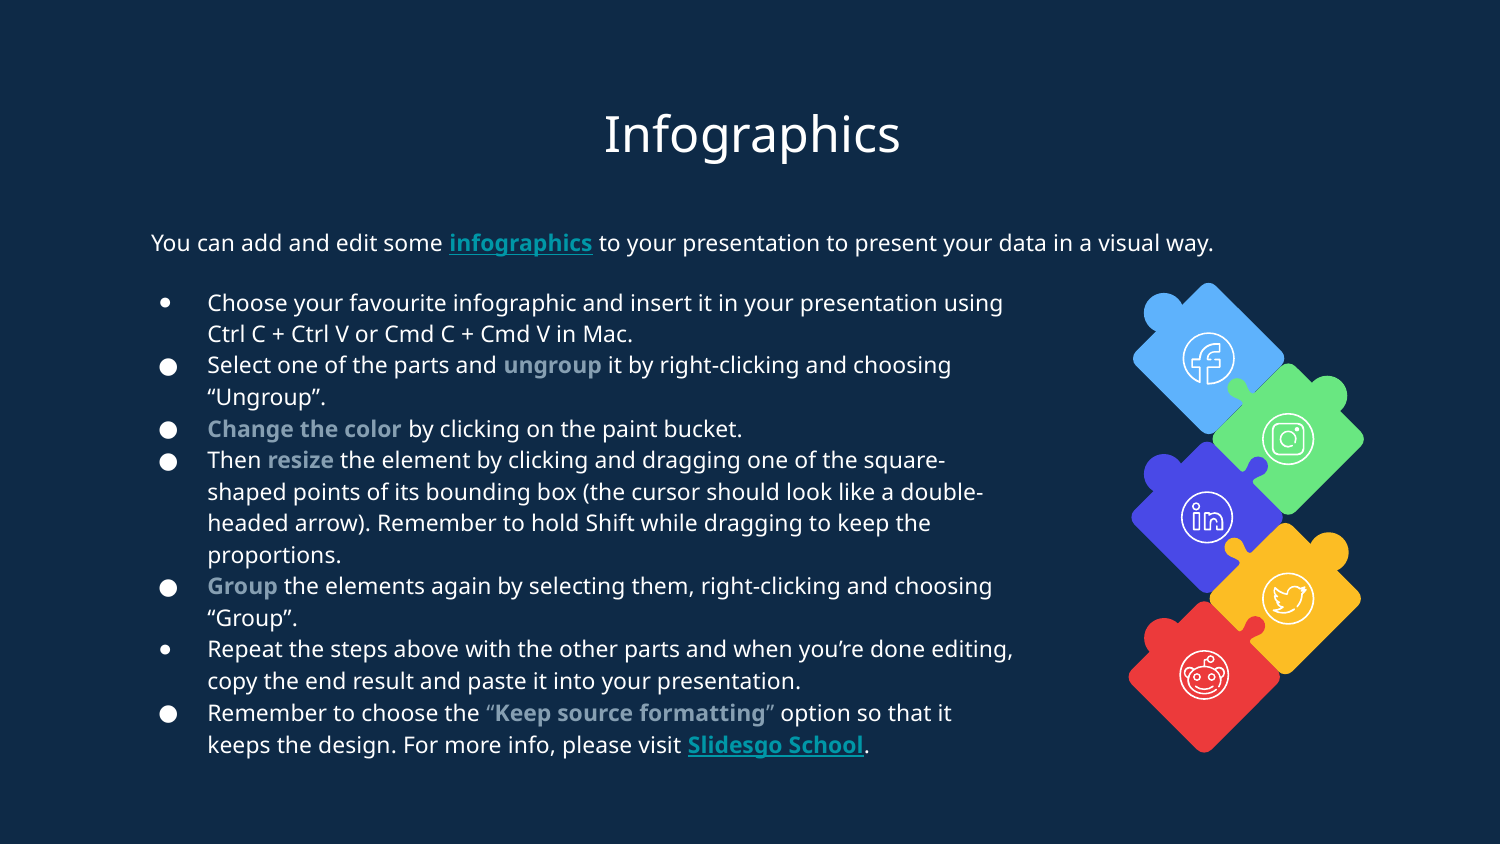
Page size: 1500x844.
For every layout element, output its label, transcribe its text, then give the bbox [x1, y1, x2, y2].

title Infographics [175, 87, 1332, 167]
list You can add and edit some infographics to your presentation to present your data in a visual way. [117, 209, 1279, 262]
text_box Choose your favourite infographic and insert it in your presentation using Ctrl C + Ctrl V or Cmd C + Cmd V in Mac. Select one of the parts and ungroup it by right-clicking and choosing “Ungroup”. Change the color by clicking on the paint bucket. Then resize the element by clicking and dragging one of the square-shaped points of its bounding box (the cursor should look like a double-headed arrow). Remember to hold Shift while dragging to keep the proportions. Group the elements again by selecting them, right-clicking and choosing “Group”. Repeat the steps above with the other parts and when you’re done editing, copy the end result and paste it into your presentation. Remember to choose the “Keep source formatting” option so that it keeps the design. For more info, please visit Slidesgo School. [117, 268, 1032, 750]
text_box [1127, 282, 1366, 753]
